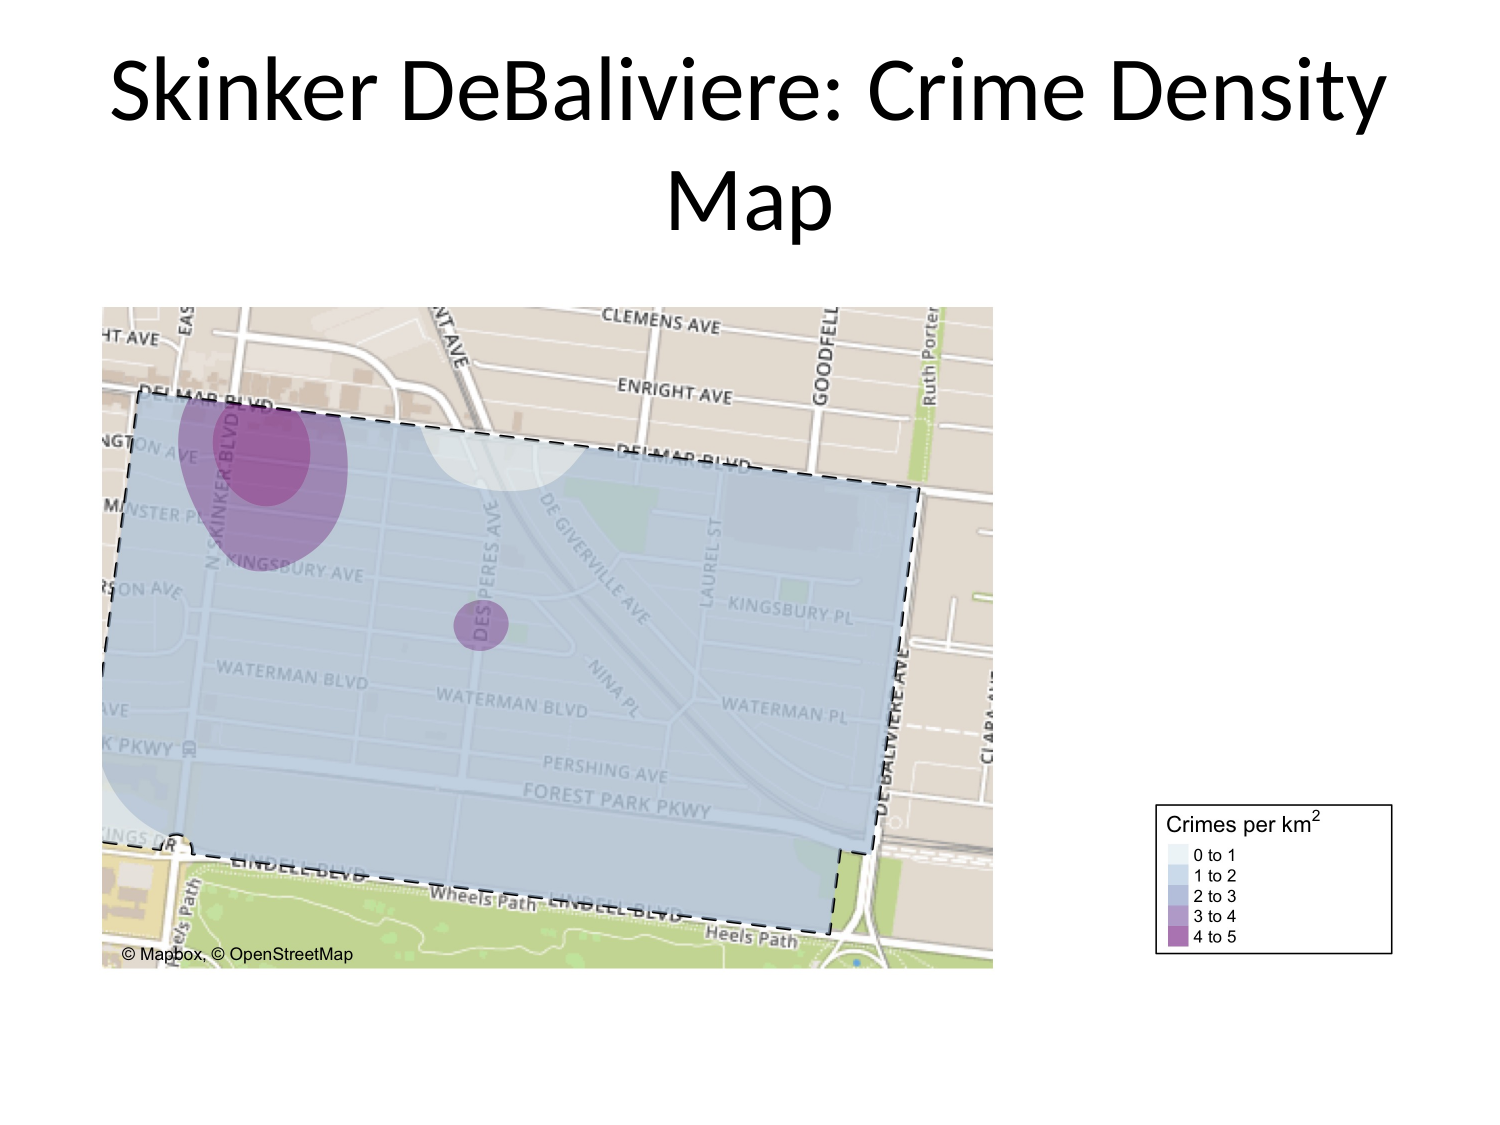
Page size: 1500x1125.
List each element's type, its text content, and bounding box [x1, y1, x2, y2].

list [74, 262, 1426, 1013]
title Skinker DeBaliviere: Crime Density Map [75, 45, 1425, 233]
